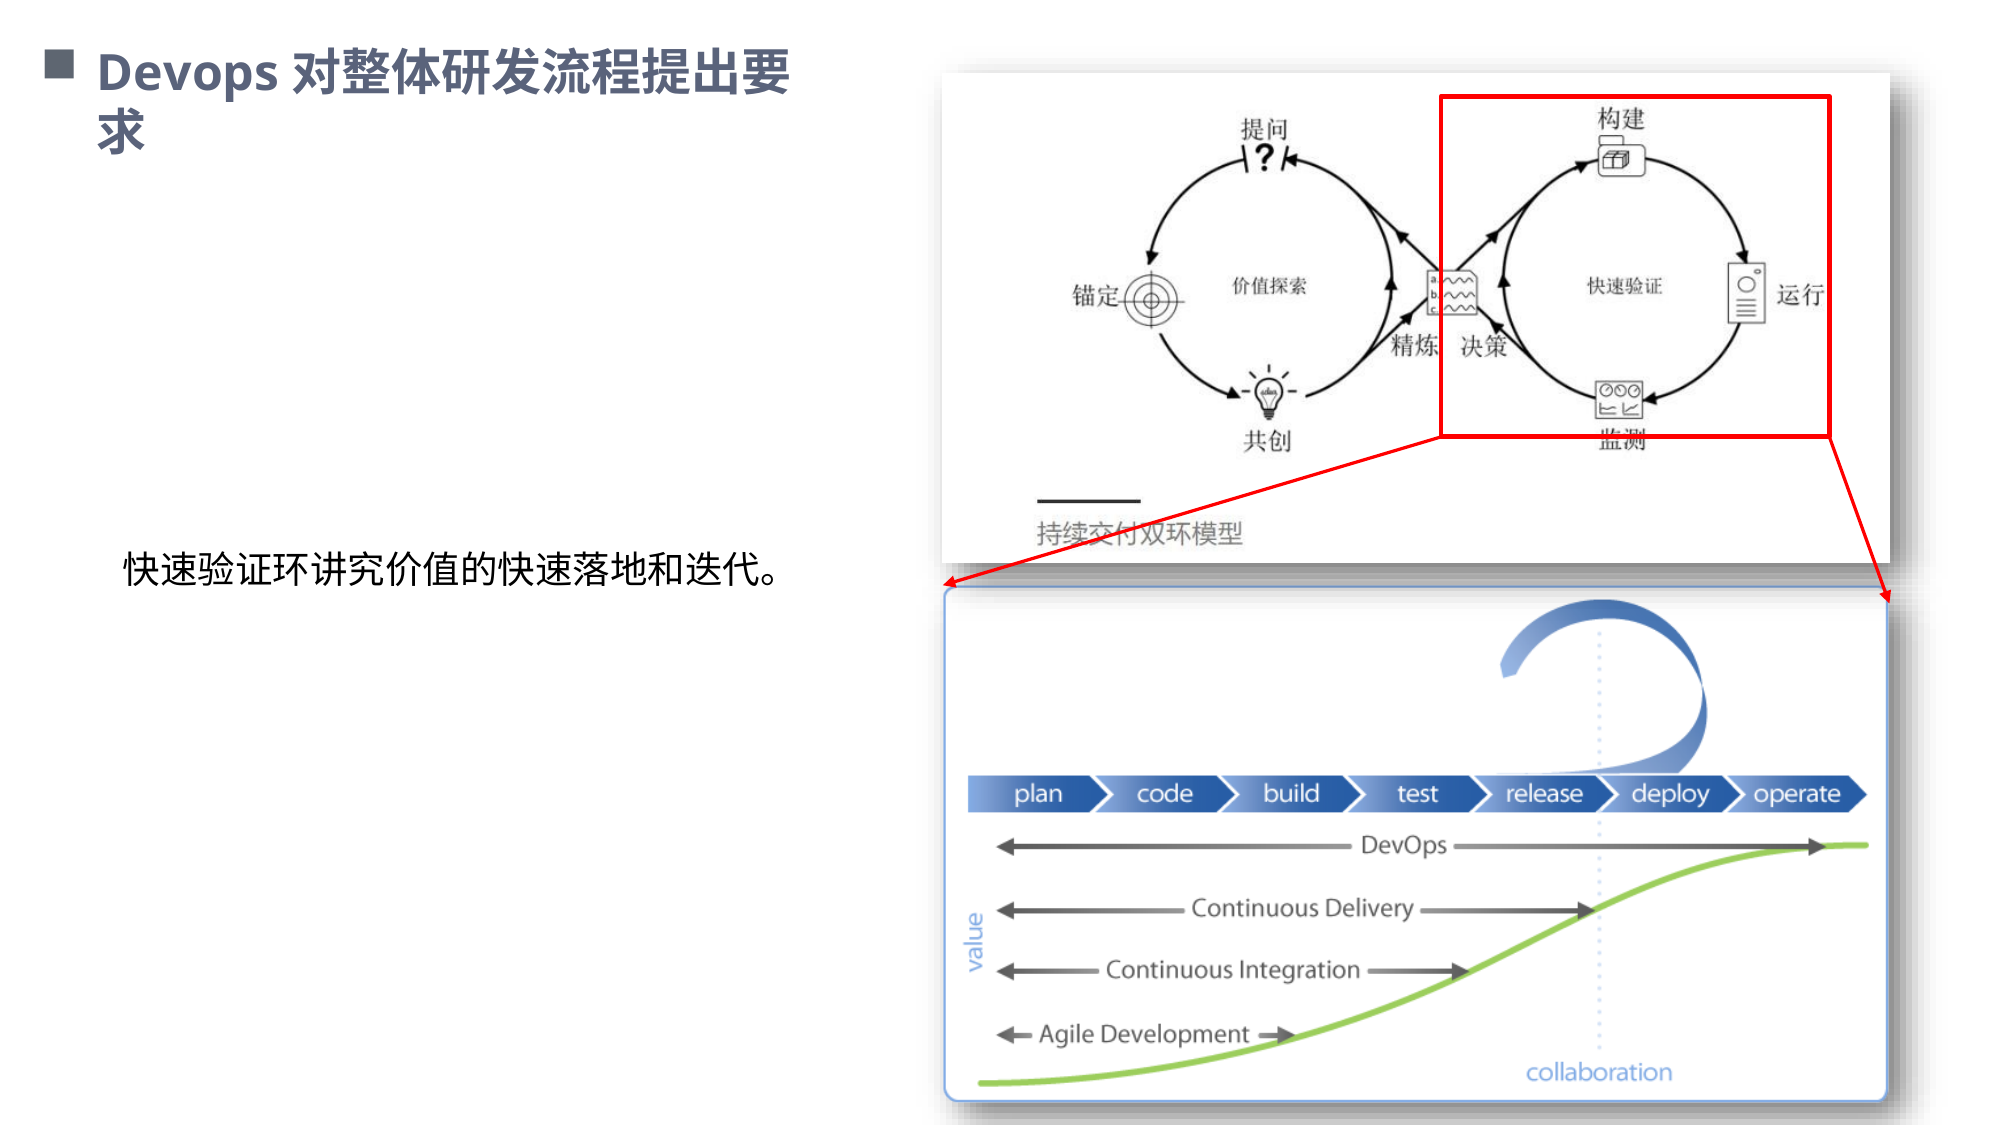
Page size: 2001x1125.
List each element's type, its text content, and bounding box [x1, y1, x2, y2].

text_box 快速验证环讲究价值的快速落地和迭代。 [120, 543, 800, 591]
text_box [910, 41, 1954, 1125]
text_box Devops对整体研发流程提出要求 [38, 38, 837, 161]
